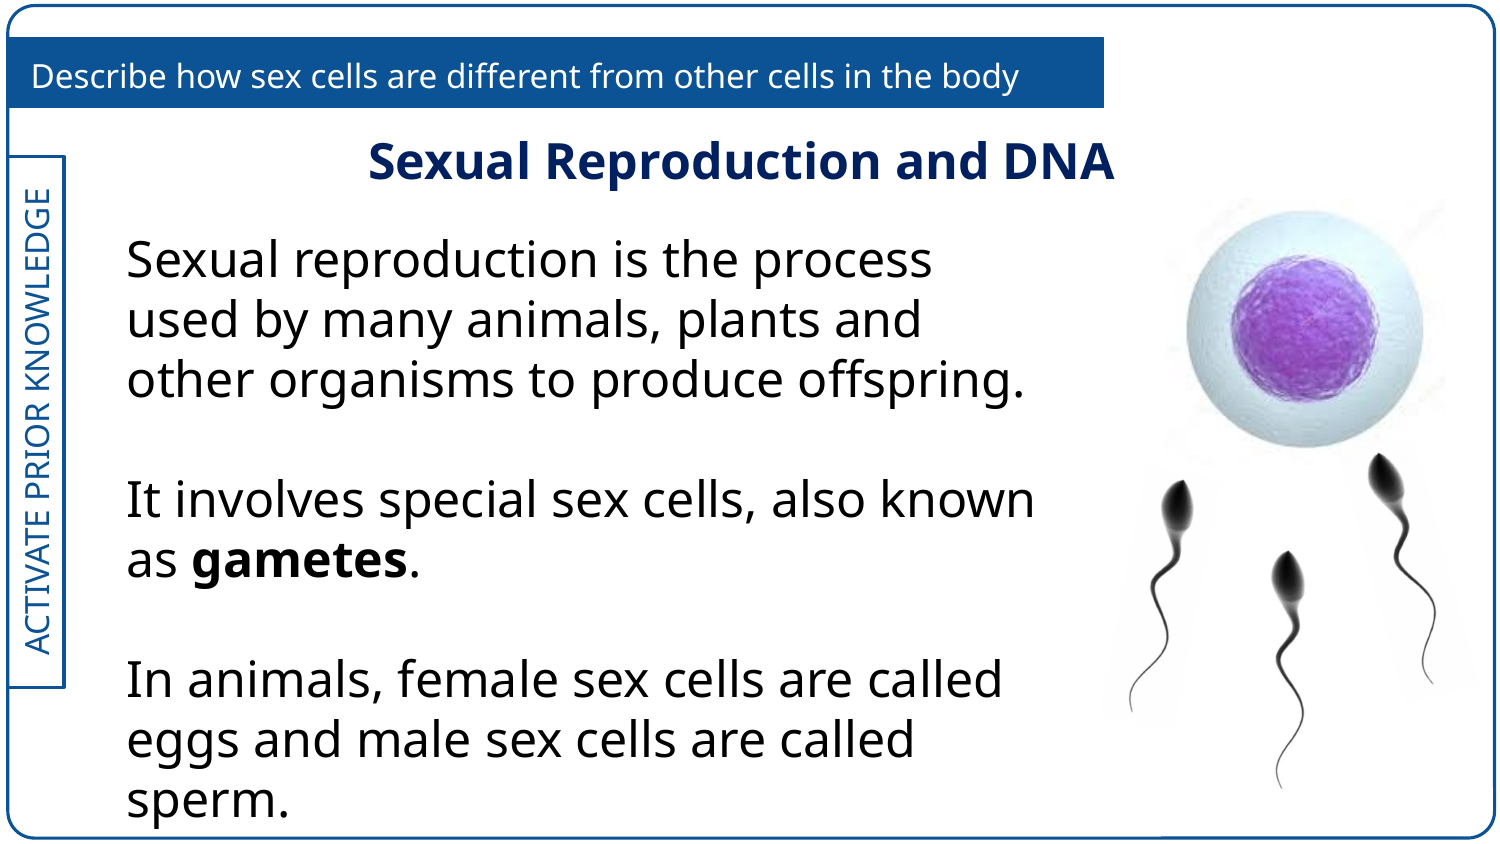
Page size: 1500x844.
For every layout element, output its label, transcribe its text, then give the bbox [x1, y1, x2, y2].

subtitle Describe how sex cells are different from other cells in the body [15, 43, 1097, 101]
picture [1031, 197, 1500, 801]
text_box Sexual Reproduction and DNA [353, 122, 1198, 198]
text_box Sexual reproduction is the process used by many animals, plants and other organisms to produce offspring. It involves special sex cells, also known as gametes. In animals, female sex cells are called eggs and male sex cells are called sperm. [112, 219, 1075, 844]
